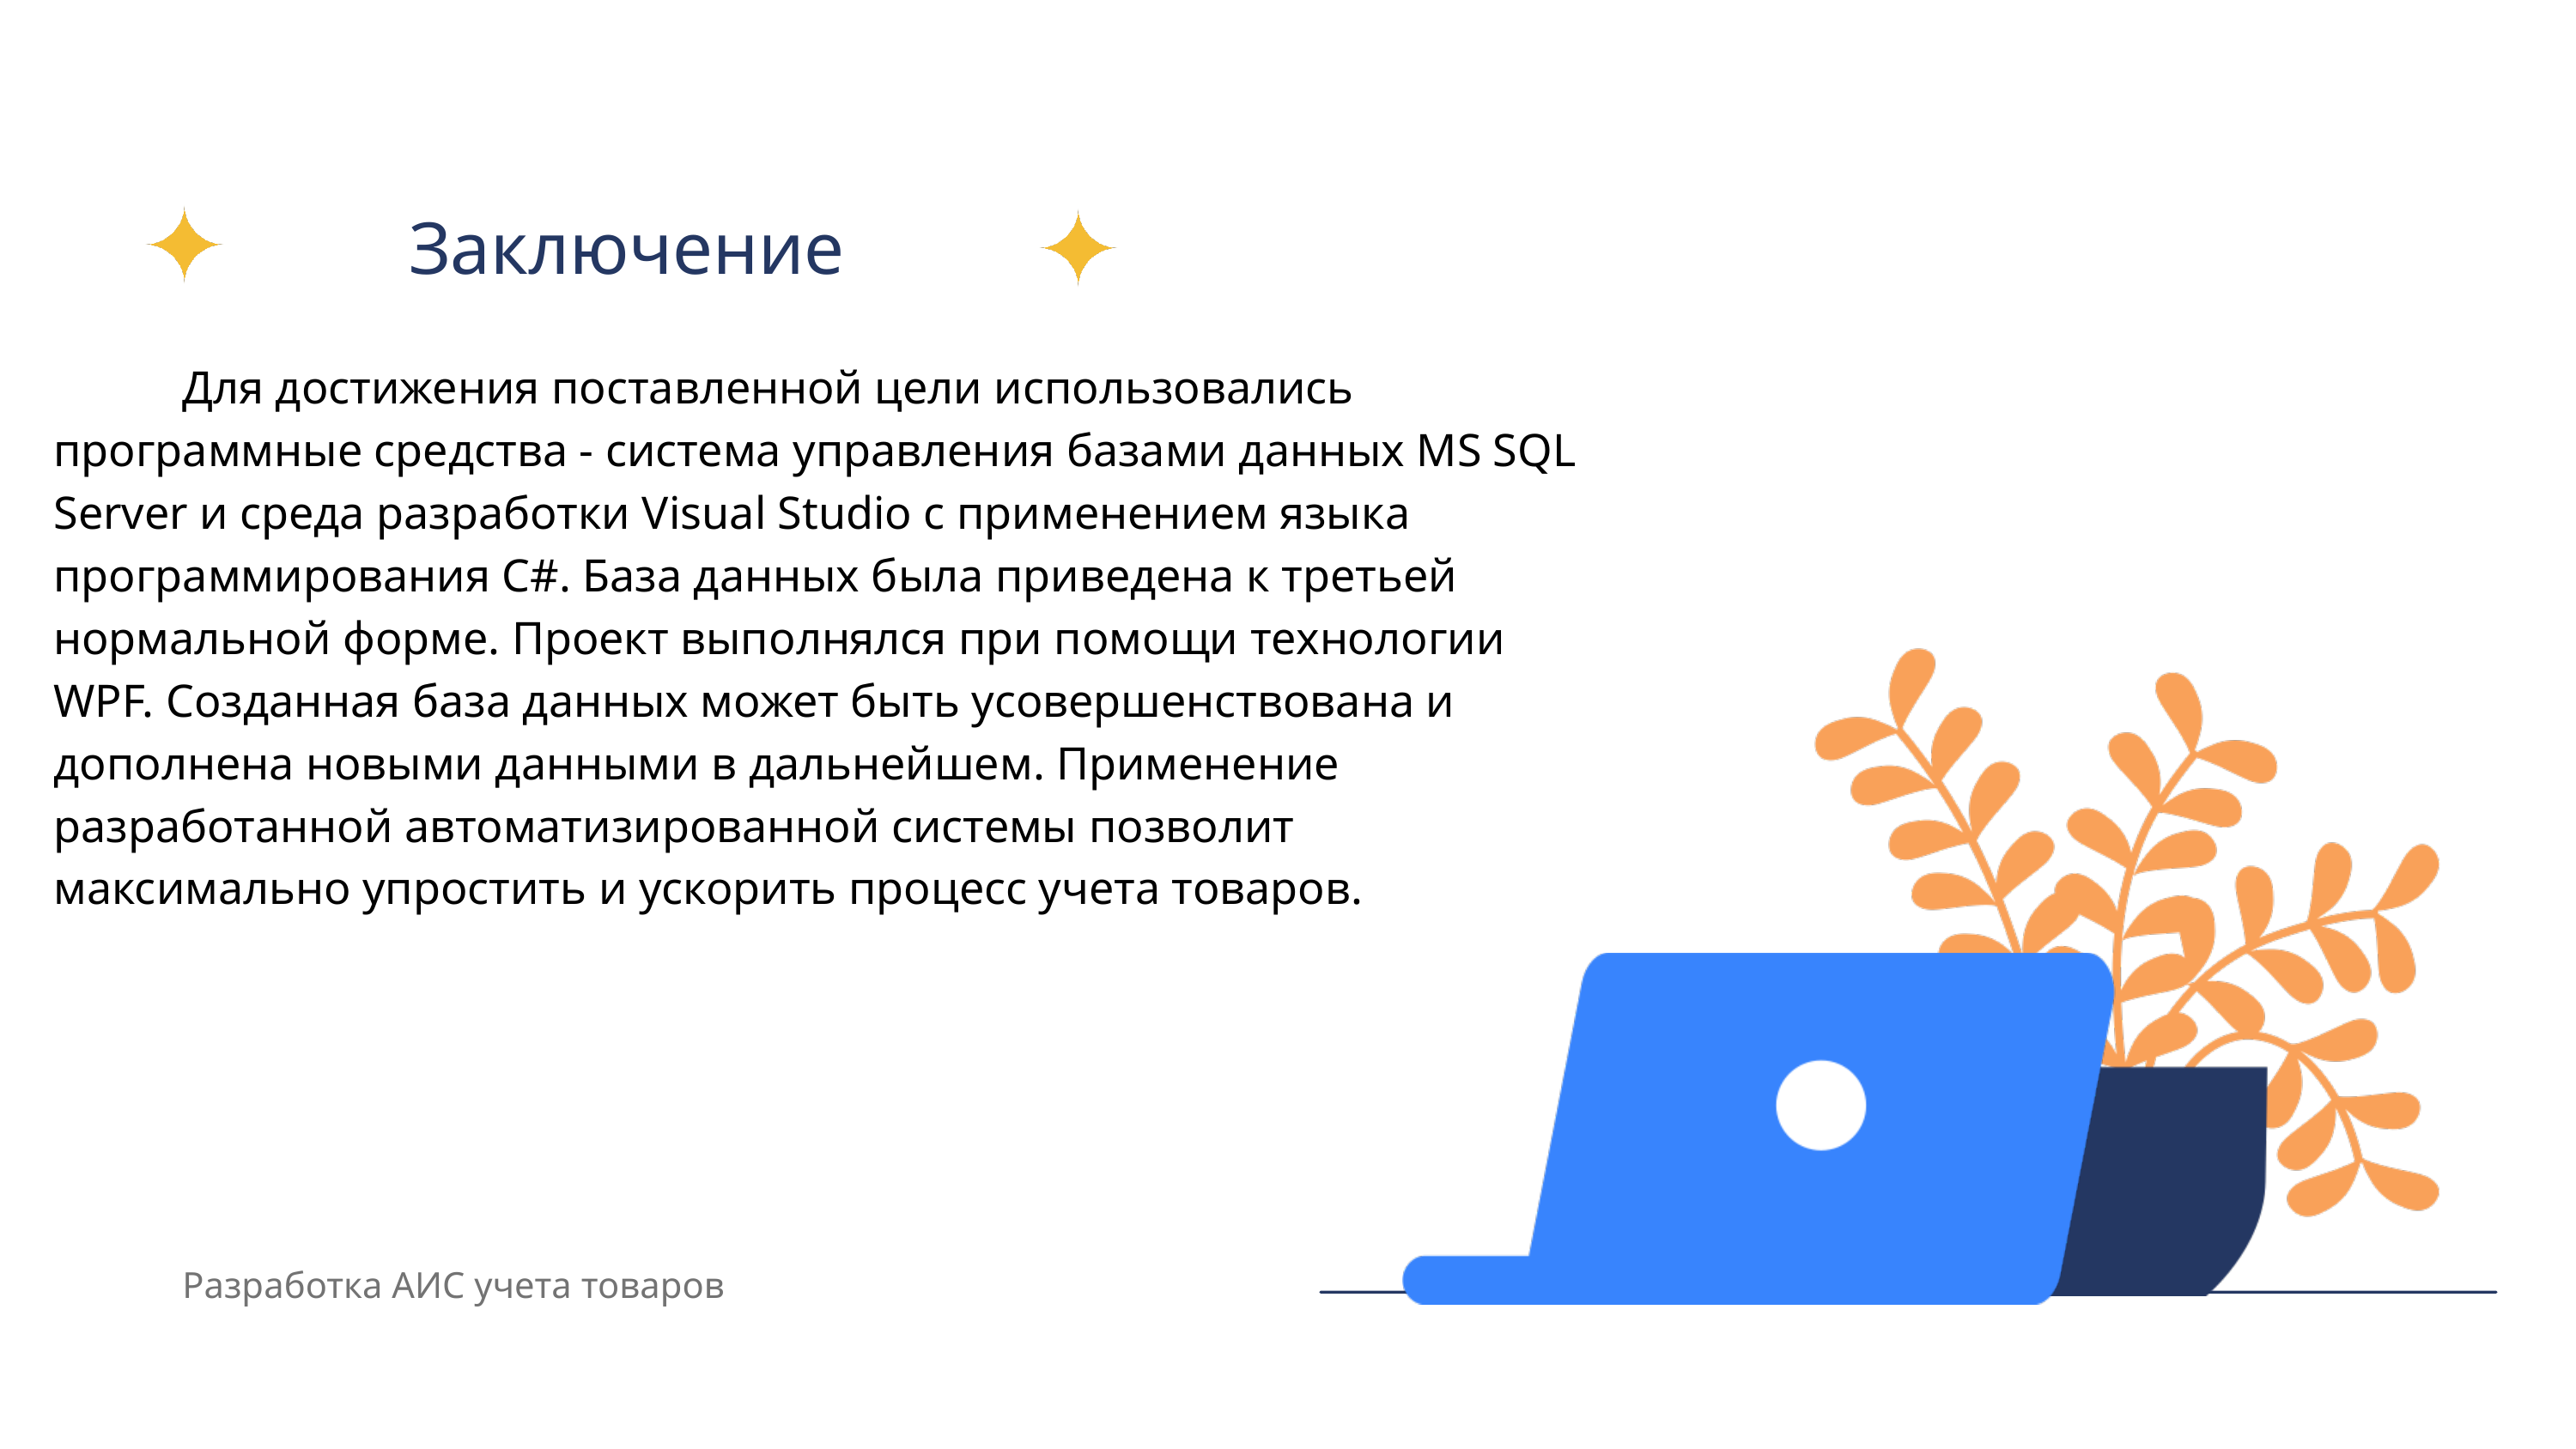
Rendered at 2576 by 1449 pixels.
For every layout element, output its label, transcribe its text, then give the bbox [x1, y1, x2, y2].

picture [144, 204, 224, 285]
picture [1402, 646, 2443, 1305]
text_box Заключение [266, 188, 988, 289]
picture [1038, 208, 1118, 288]
text_box Разработка АИС учета товаров [144, 1255, 762, 1307]
text_box Для достижения поставленной цели использовались программные средства - система управления базами данных MS SQL Server и среда разработки Visual Studio с применением языка программирования C#. База данных была приведена к третьей нормальной форме. Проект выполнялся при помощи технологии WPF. Созданная база данных может быть усовершенствована и дополнена новыми данными в дальнейшем. Применение разработанной автоматизированной системы позволит максимально упростить и ускорить процесс учета товаров. [53, 349, 1589, 914]
